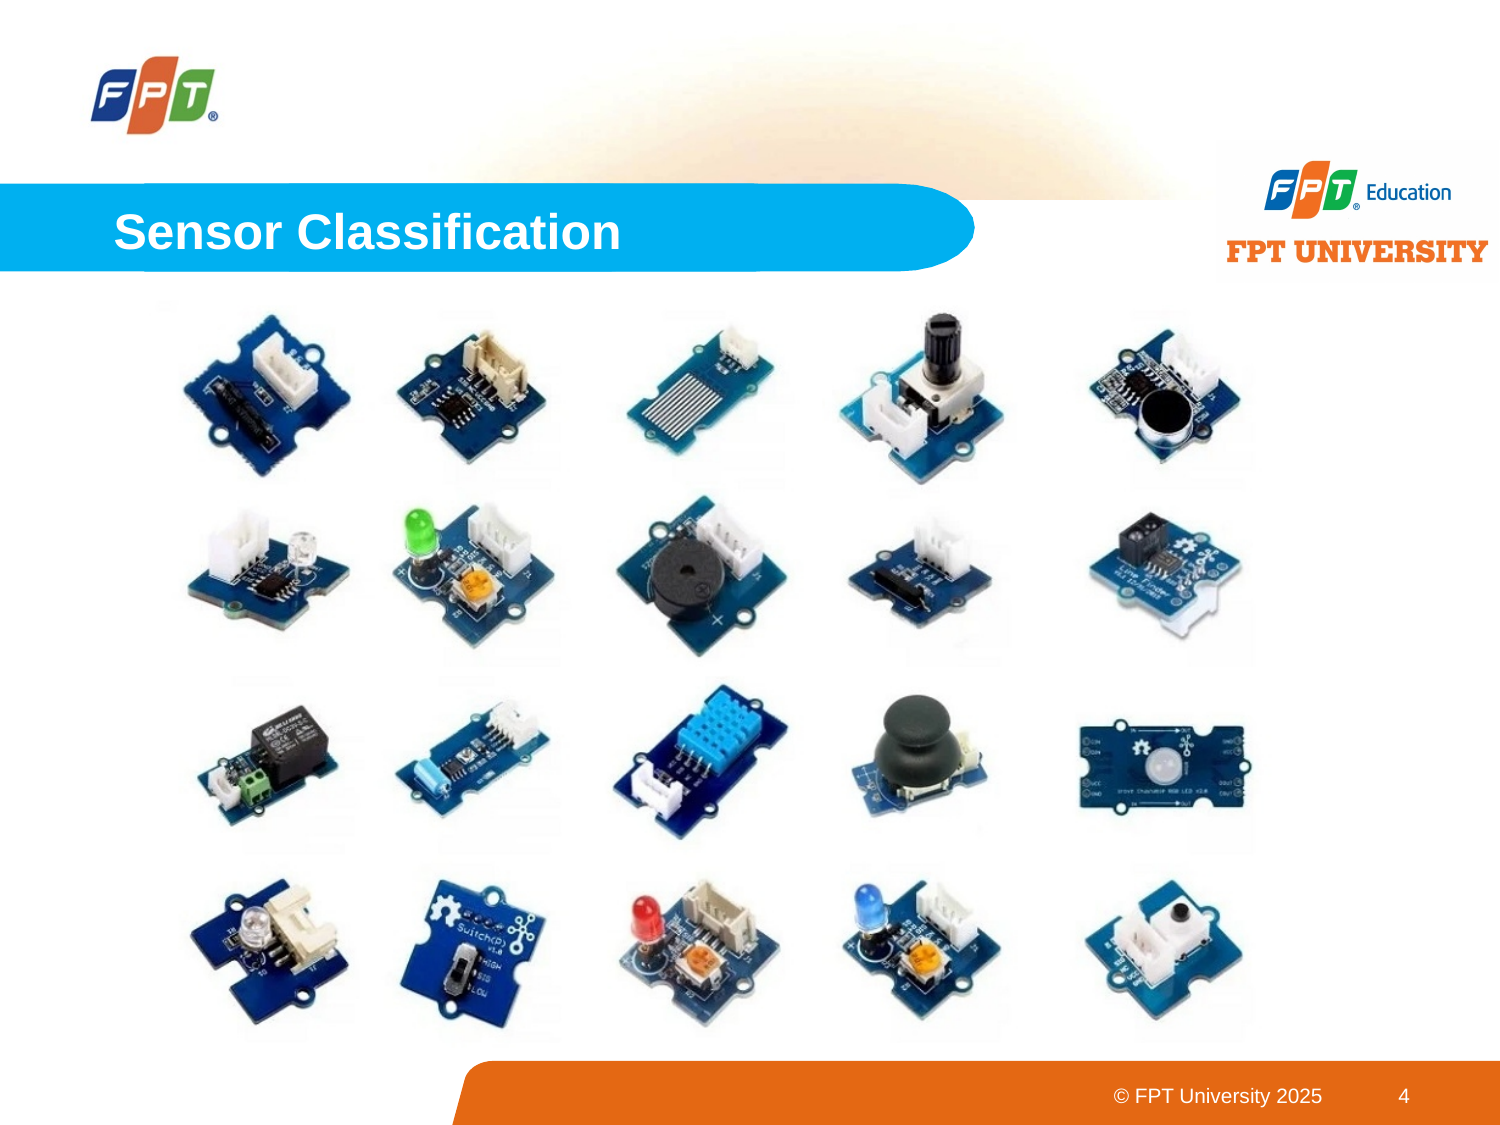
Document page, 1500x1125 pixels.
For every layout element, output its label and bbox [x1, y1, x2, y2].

picture [0, 286, 1500, 1125]
text_box [0, 183, 976, 272]
picture [0, 0, 1500, 283]
